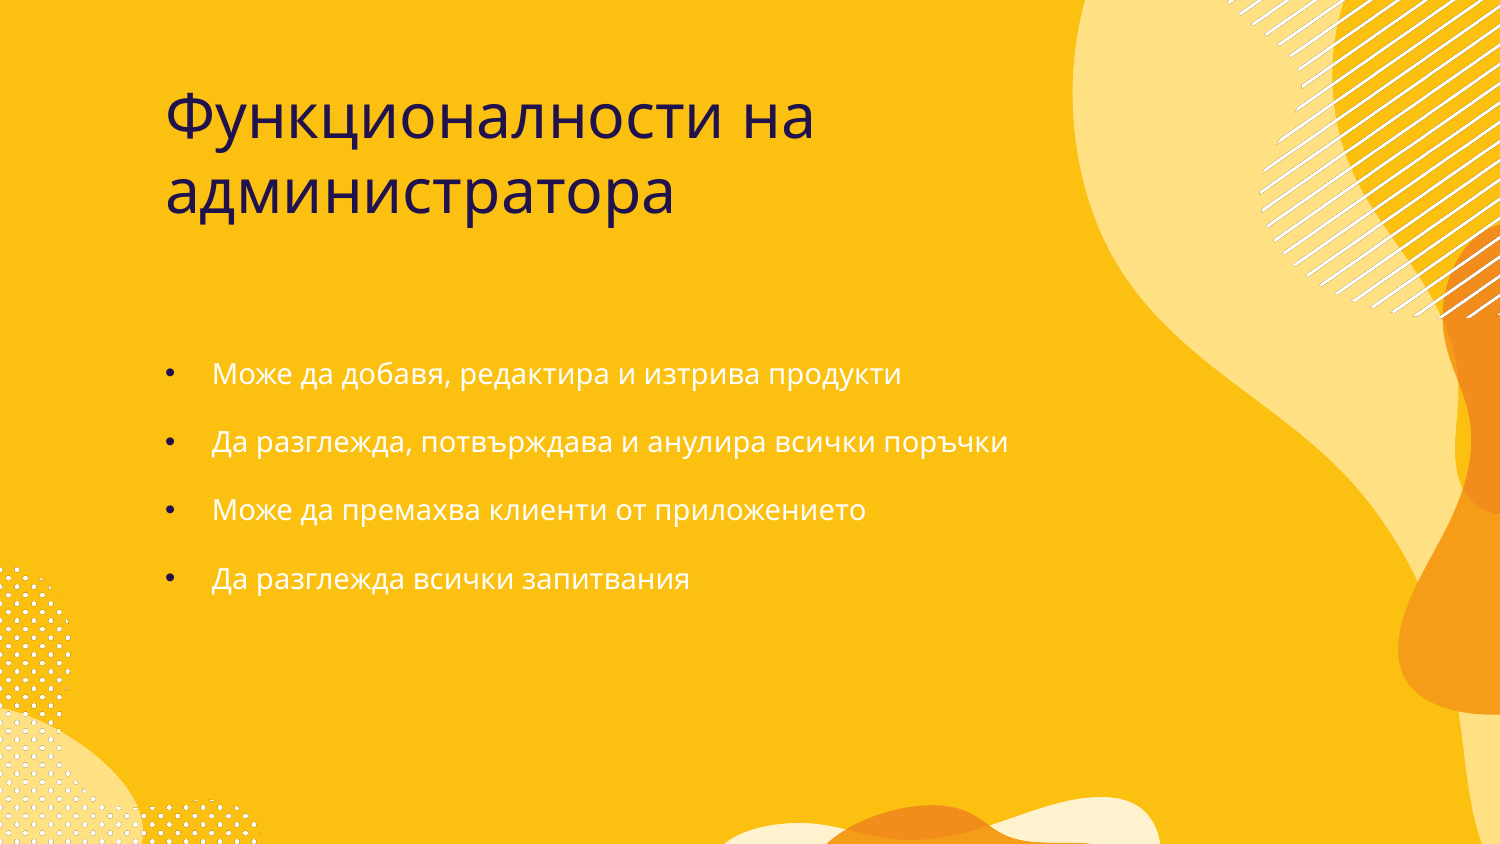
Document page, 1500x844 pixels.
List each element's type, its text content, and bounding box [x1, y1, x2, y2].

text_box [711, 796, 902, 844]
title Функционалности на администратора [150, 70, 902, 242]
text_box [907, 0, 1500, 844]
subtitle Може да добавя, редактира и изтрива продукти Да разглежда, потвърждава и анулира всички поръчки Може да премахва клиенти от приложението Да разглежда всички запитвания [150, 242, 902, 678]
picture [0, 562, 487, 844]
